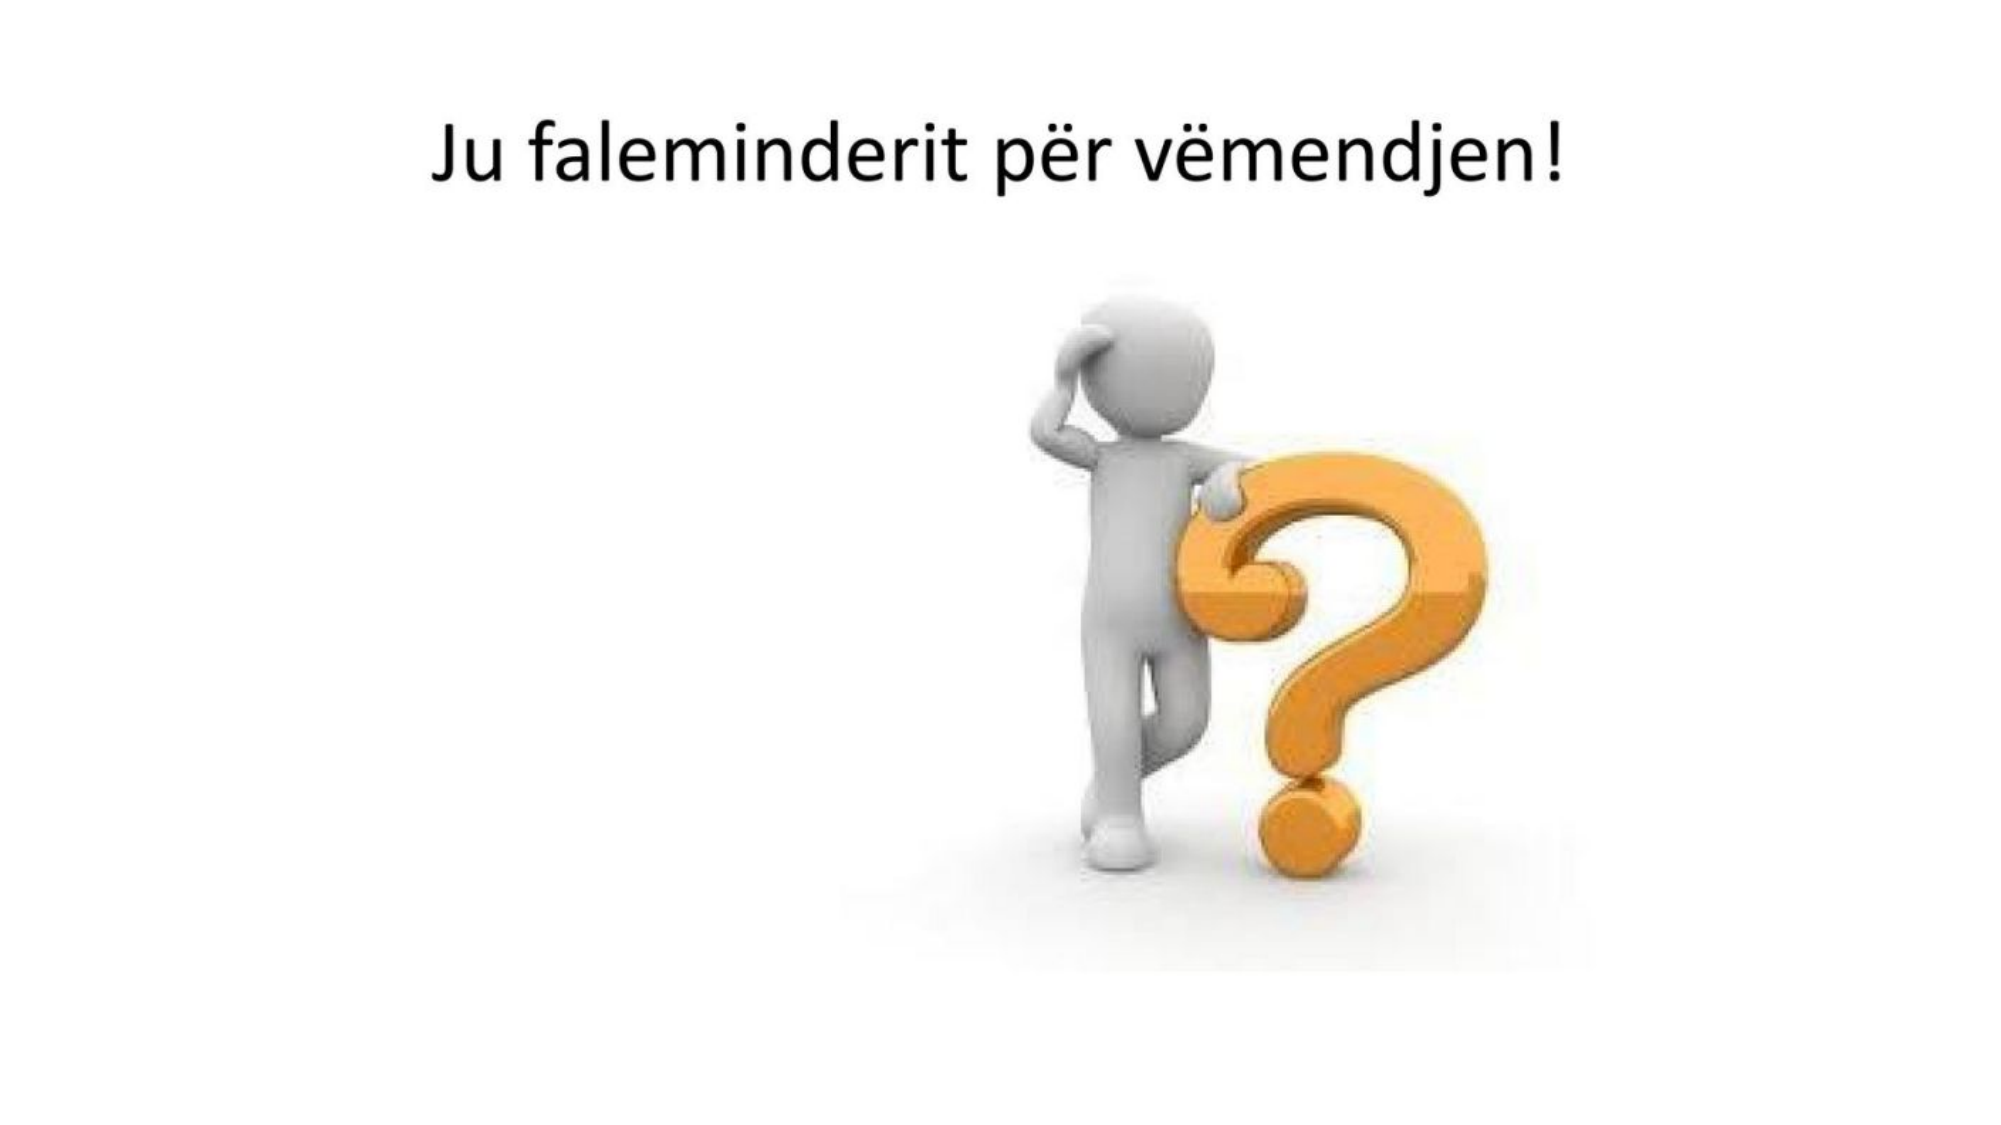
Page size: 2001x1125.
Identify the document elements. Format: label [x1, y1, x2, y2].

picture [155, 0, 1845, 1125]
